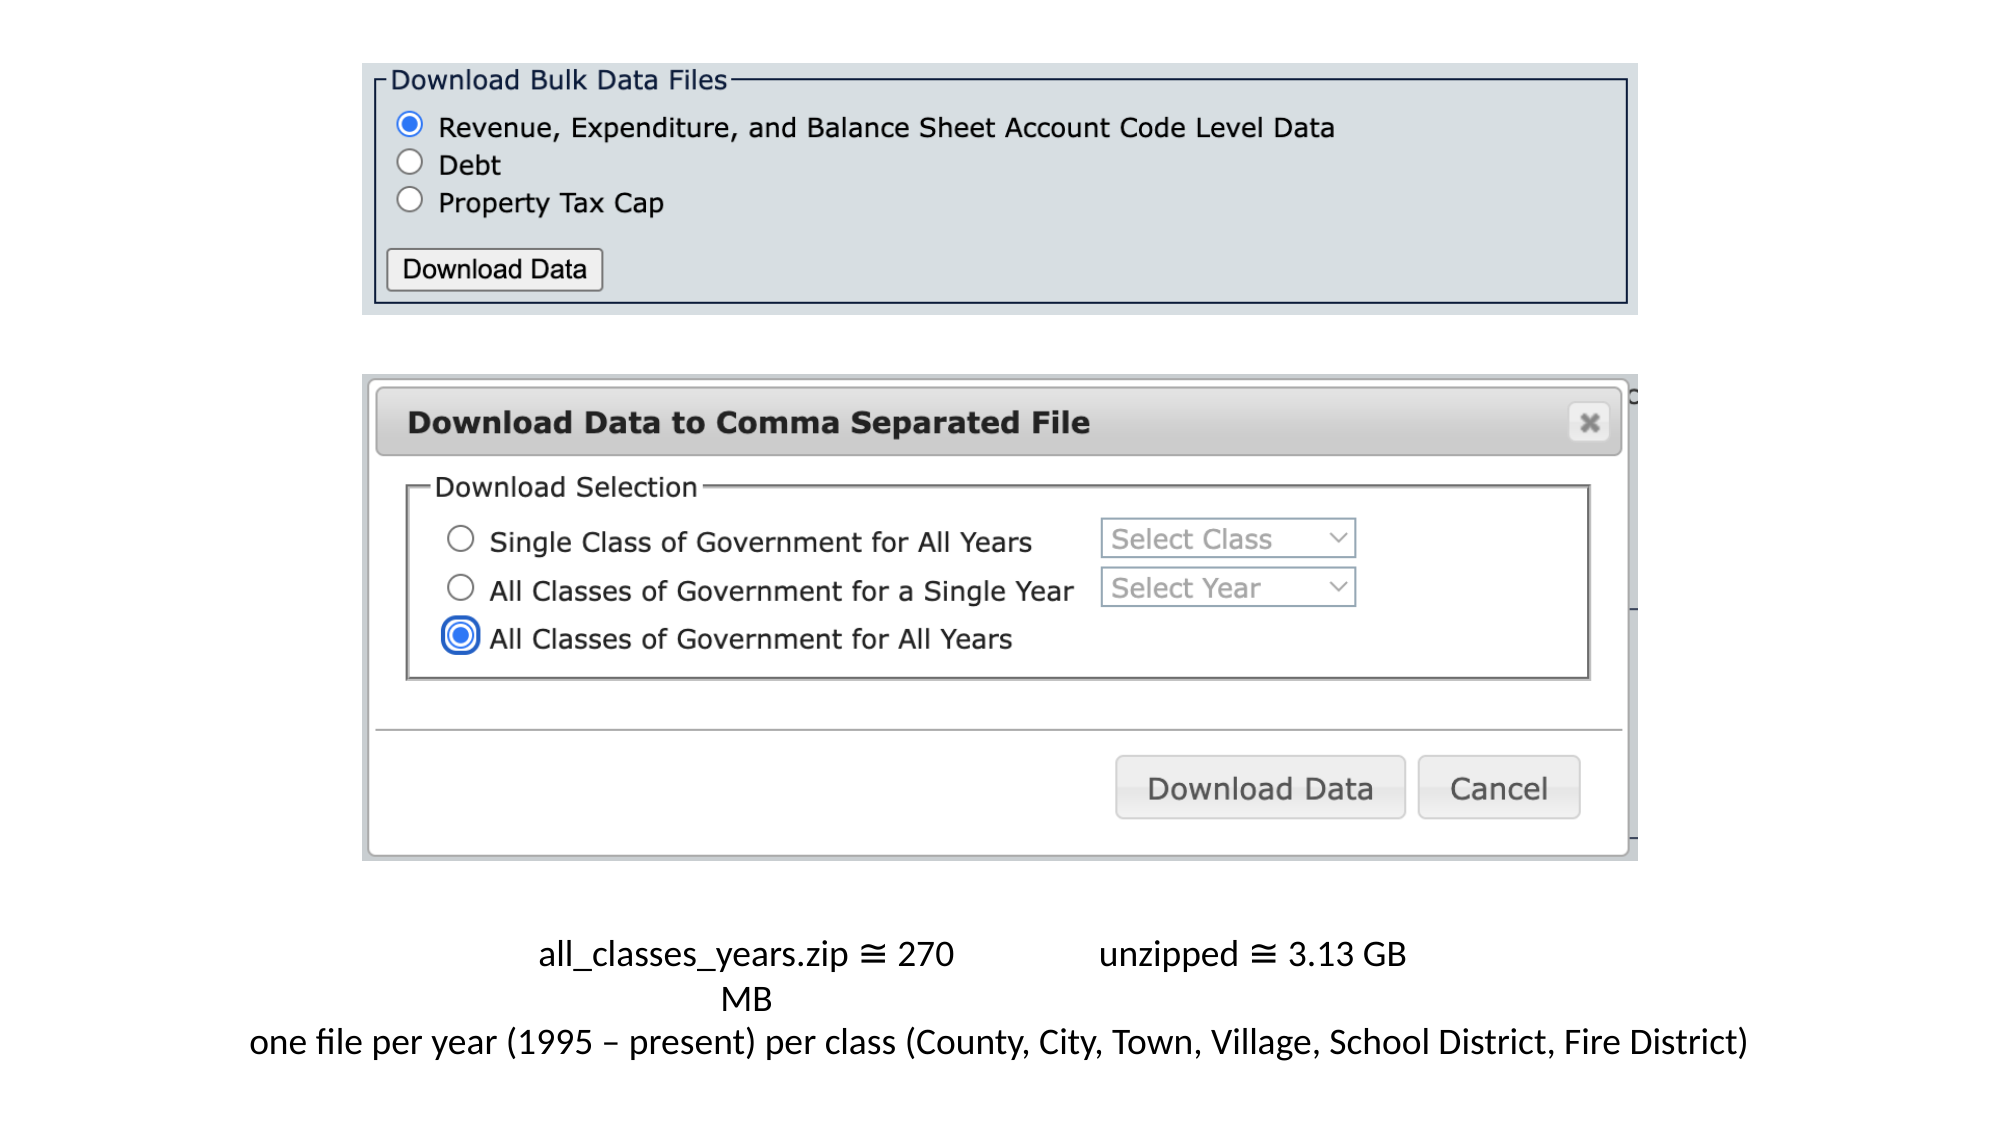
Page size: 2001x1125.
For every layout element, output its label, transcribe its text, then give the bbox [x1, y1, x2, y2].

text_box unzipped ≅ 3.13 GB [999, 921, 1507, 982]
picture [362, 62, 1638, 315]
picture [362, 374, 1638, 861]
text_box one file per year (1995 – present) per class (County, City, Town, Village, School District, Fire District) [234, 1009, 1766, 1070]
text_box all_classes_years.zip ≅ 270 MB [493, 921, 1000, 1009]
